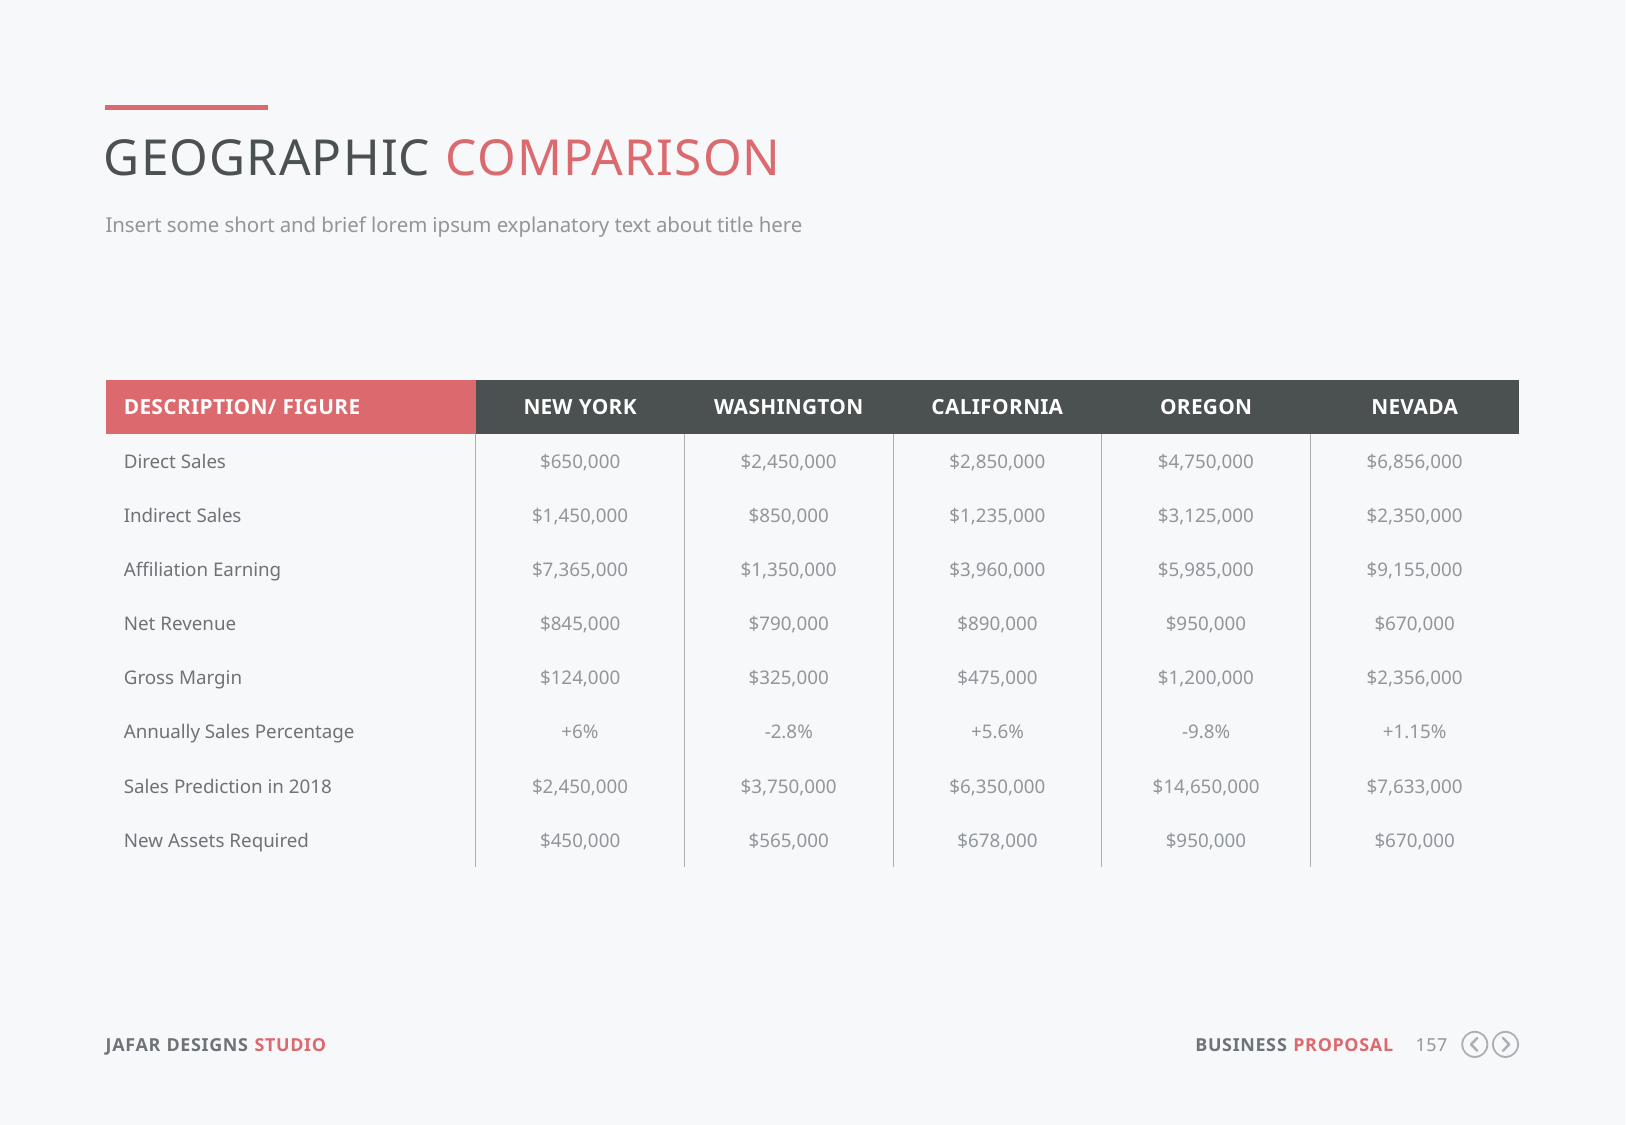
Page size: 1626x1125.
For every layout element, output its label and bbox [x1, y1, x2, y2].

table_cell [685, 434, 893, 867]
list [103, 125, 1518, 188]
table_header [106, 380, 1519, 434]
table_cell [1311, 434, 1519, 867]
table_cell [476, 434, 684, 867]
list [105, 209, 1519, 241]
table_cell [894, 434, 1101, 867]
table_cell [1102, 434, 1310, 867]
table_cell [106, 434, 475, 867]
